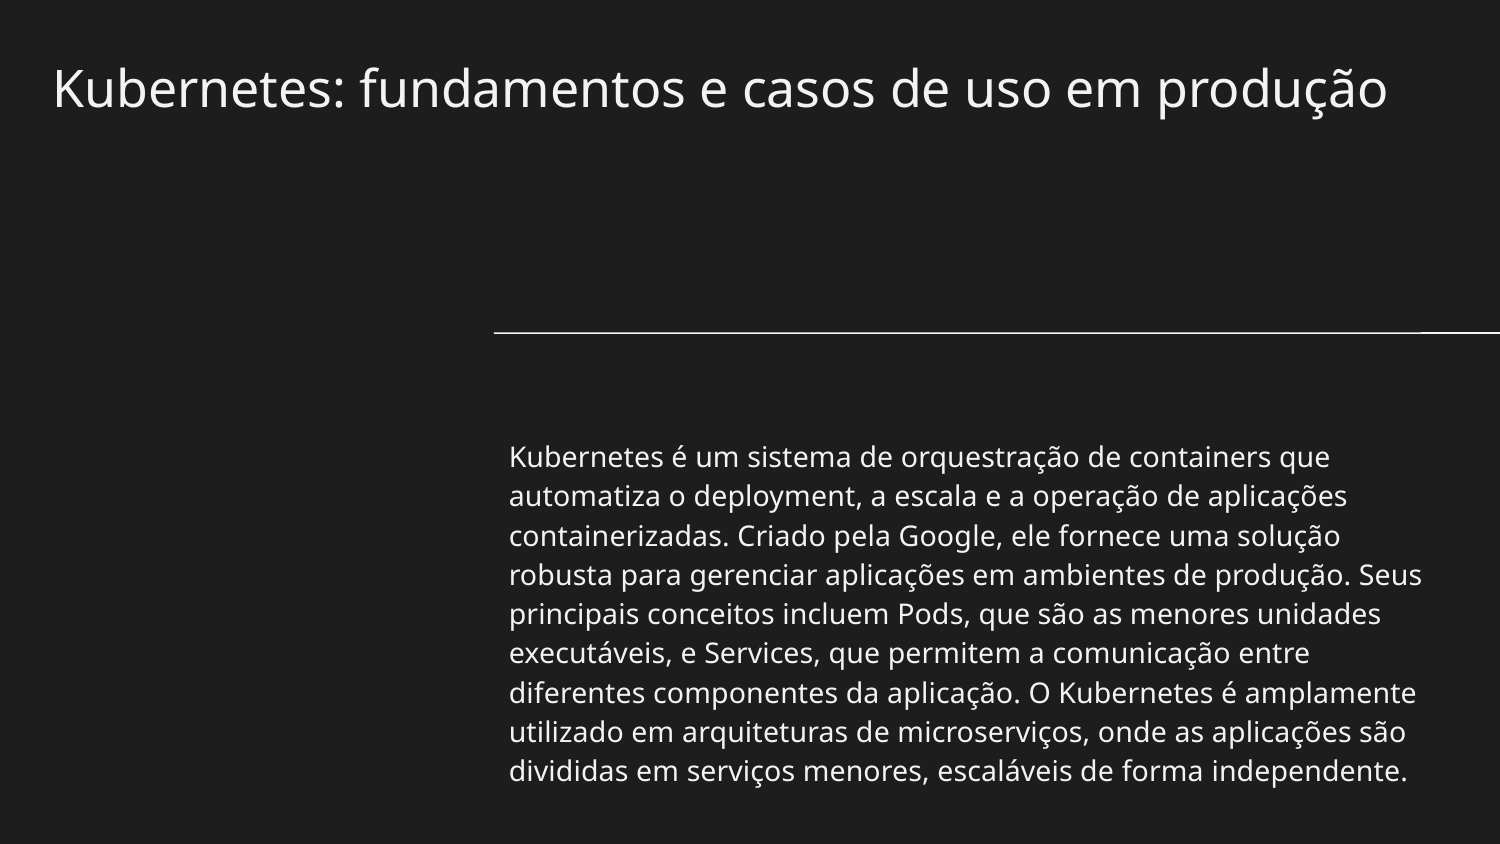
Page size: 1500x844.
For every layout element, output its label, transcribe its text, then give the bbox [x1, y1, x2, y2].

subtitle Kubernetes é um sistema de orquestração de containers que automatiza o deployment, a escala e a operação de aplicações containerizadas. Criado pela Google, ele fornece uma solução robusta para gerenciar aplicações em ambientes de produção. Seus principais conceitos incluem Pods, que são as menores unidades executáveis, e Services, que permitem a comunicação entre diferentes componentes da aplicação. O Kubernetes é amplamente utilizado em arquiteturas de microserviços, onde as aplicações são divididas em serviços menores, escaláveis de forma independente. [493, 421, 1463, 807]
title Kubernetes: fundamentos e casos de uso em produção [37, 37, 1463, 152]
